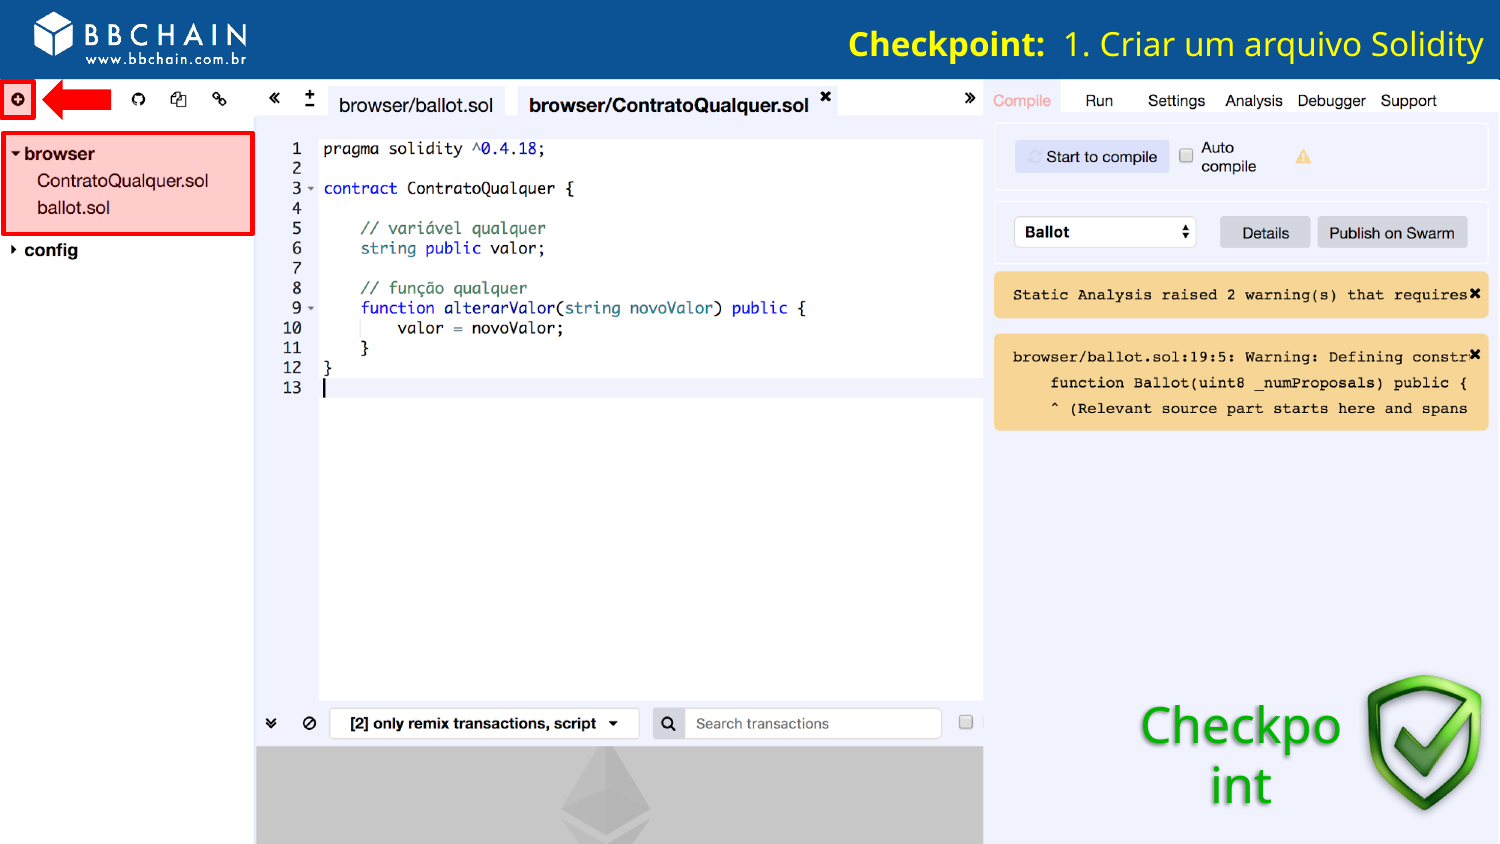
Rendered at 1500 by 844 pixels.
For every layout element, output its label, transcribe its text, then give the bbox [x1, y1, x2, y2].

picture [0, 78, 1499, 844]
text_box Checkpoint: 1. Criar um arquivo Solidity [0, 0, 1500, 79]
